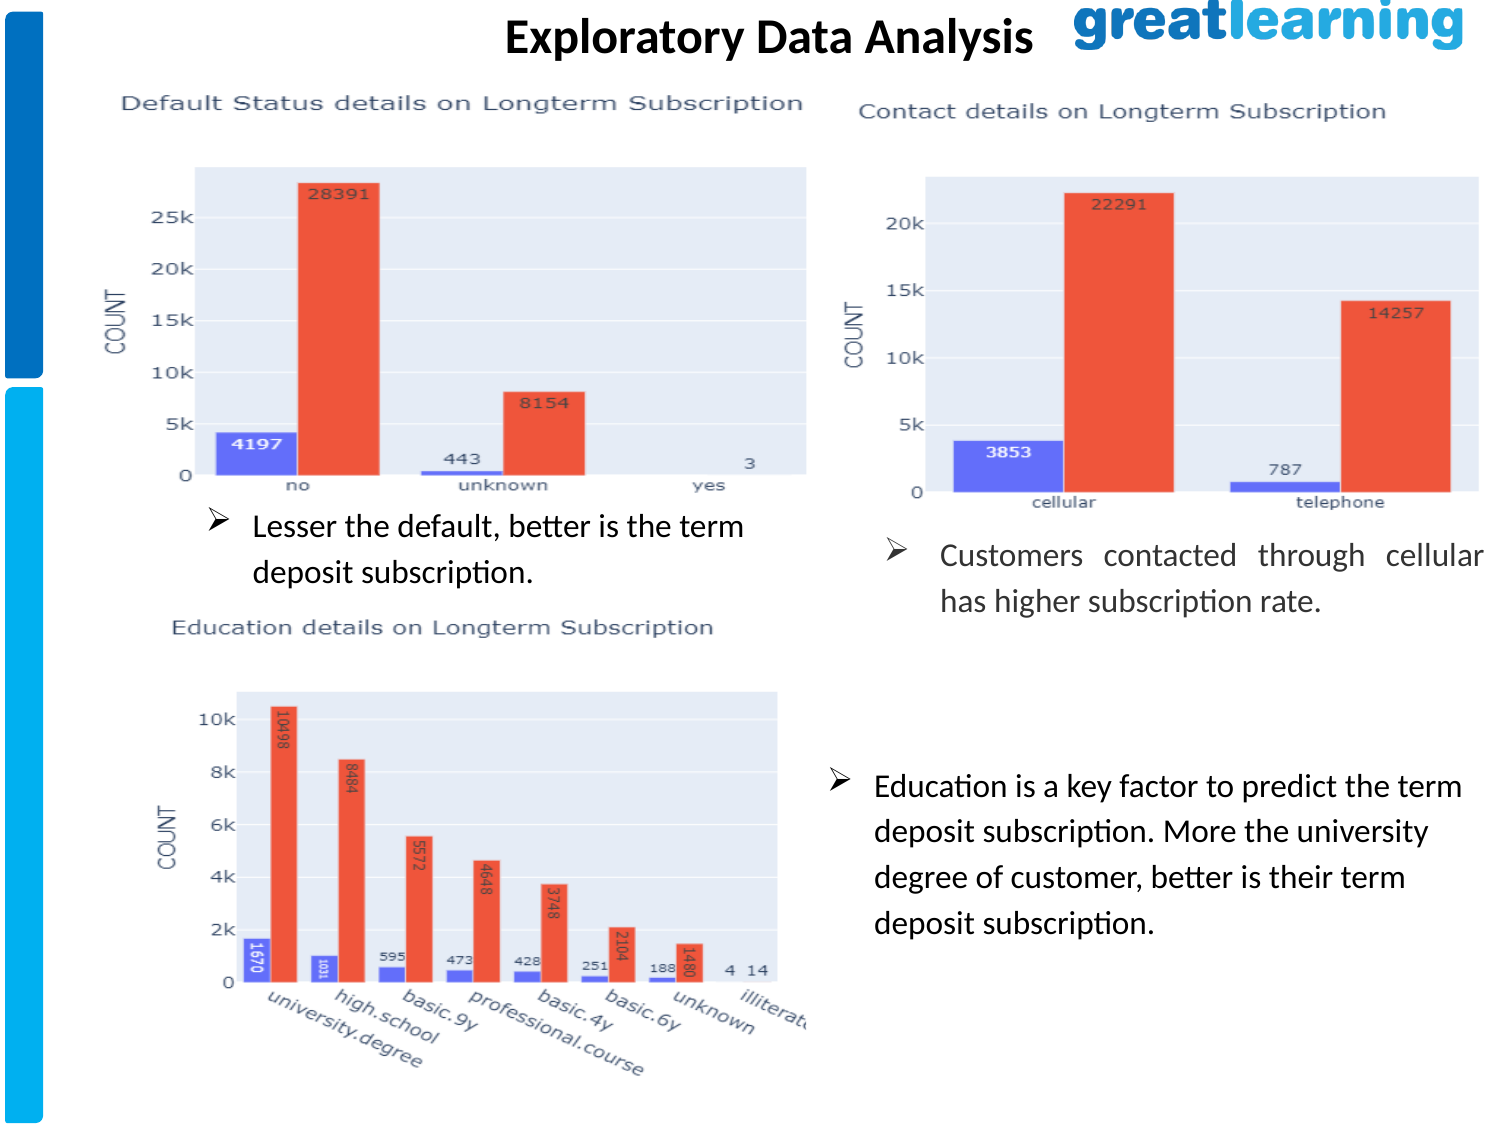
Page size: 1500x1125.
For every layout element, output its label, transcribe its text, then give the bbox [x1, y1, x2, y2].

picture [119, 617, 807, 1083]
text_box Exploratory Data Analysis [490, 0, 1050, 71]
picture [62, 87, 1500, 521]
text_box Lesser the default, better is the term deposit subscription. [116, 509, 792, 598]
picture [1074, 0, 1463, 50]
text_box Education is a key factor to predict the term deposit subscription. More the university degree of customer, better is their term deposit subscription. [811, 750, 1500, 949]
text_box Customers contacted through cellular has higher subscription rate. [869, 528, 1500, 627]
